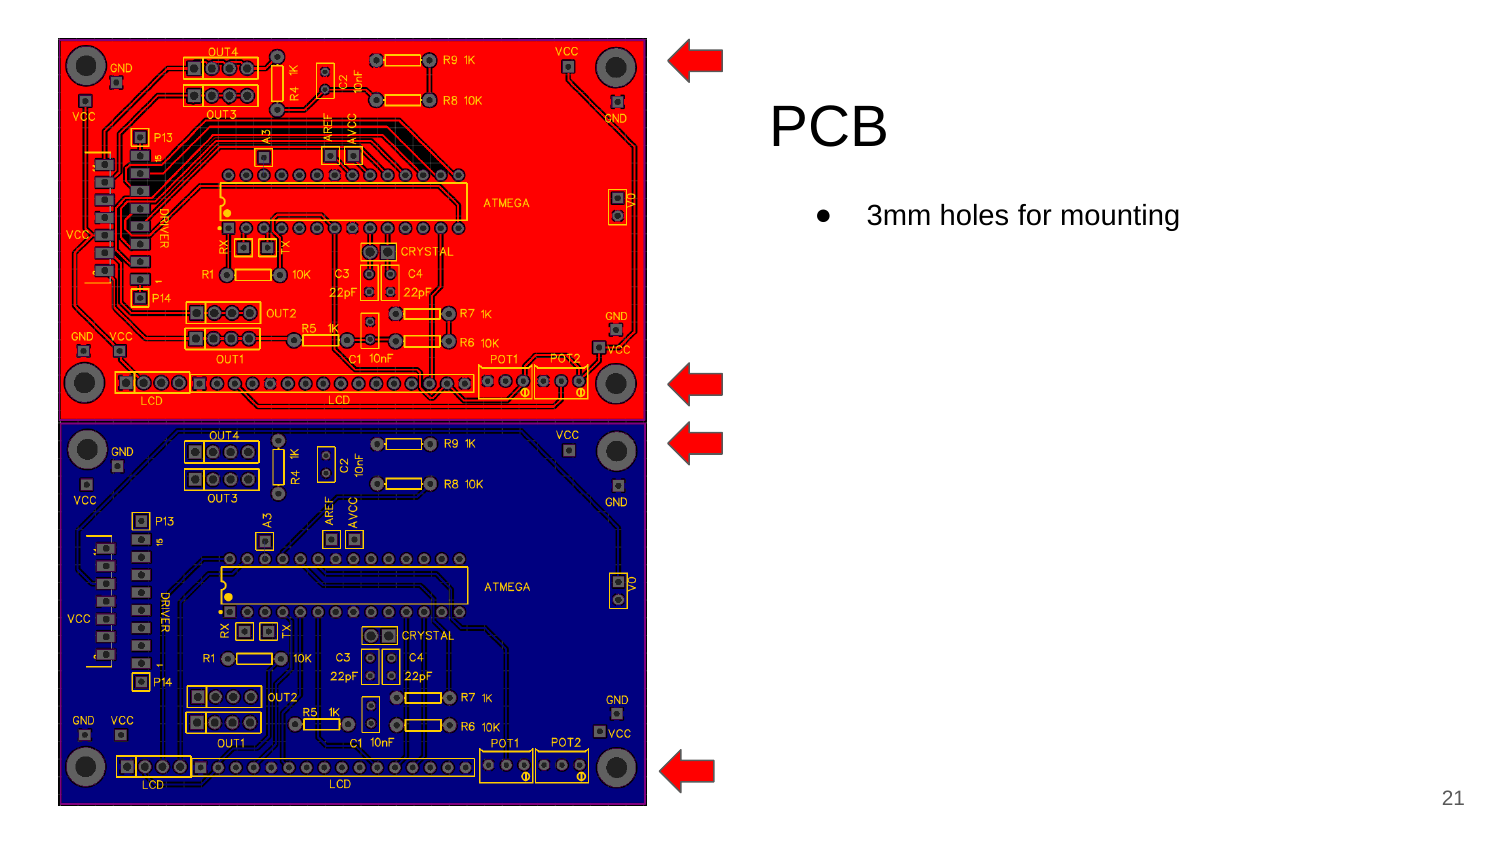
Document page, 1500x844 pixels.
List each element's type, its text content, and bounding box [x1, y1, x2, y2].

text_box [667, 421, 723, 465]
picture [58, 38, 647, 806]
slide_number ‹#› [1389, 764, 1480, 830]
text_box [659, 749, 714, 793]
title PCB [754, 72, 1449, 167]
text_box [667, 39, 723, 83]
text_box 3mm holes for mounting [776, 181, 1439, 765]
text_box [667, 362, 723, 406]
